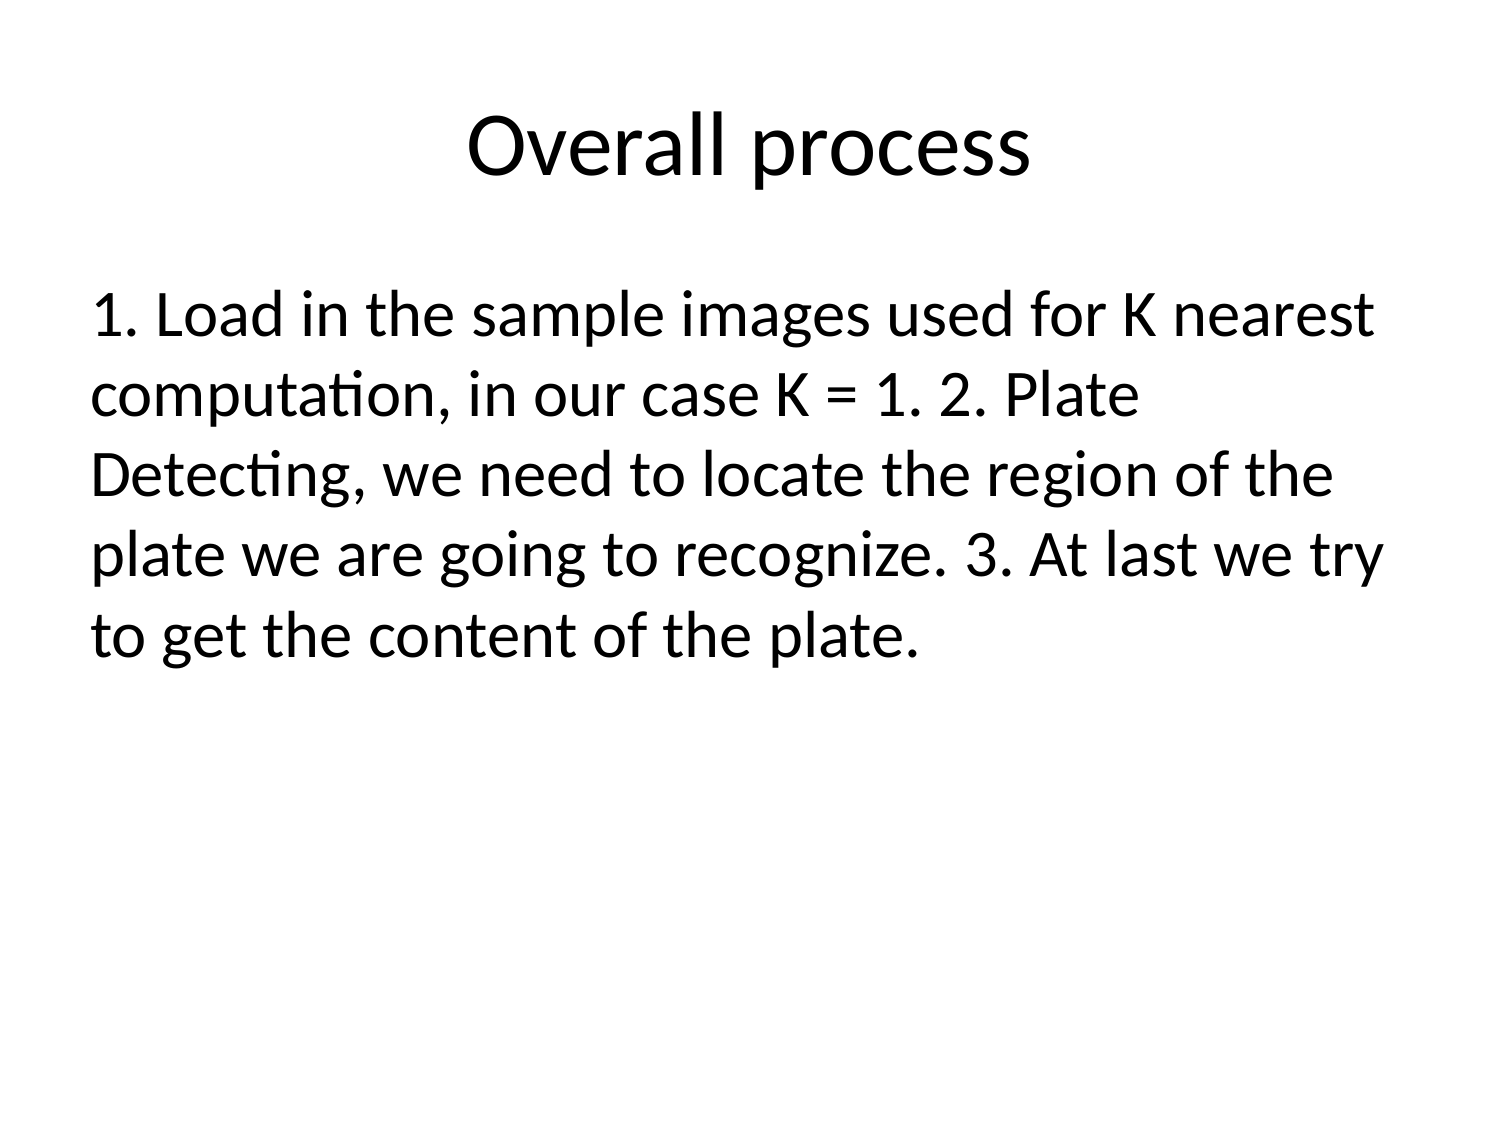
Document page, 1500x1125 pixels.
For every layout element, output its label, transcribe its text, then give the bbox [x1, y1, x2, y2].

list 1. Load in the sample images used for K nearest computation, in our case K = 1. 2. Plate Detecting, we need to locate the region of the plate we are going to recognize. 3. At last we try to get the content of the plate. [75, 262, 1425, 1005]
title Overall process [75, 45, 1425, 233]
